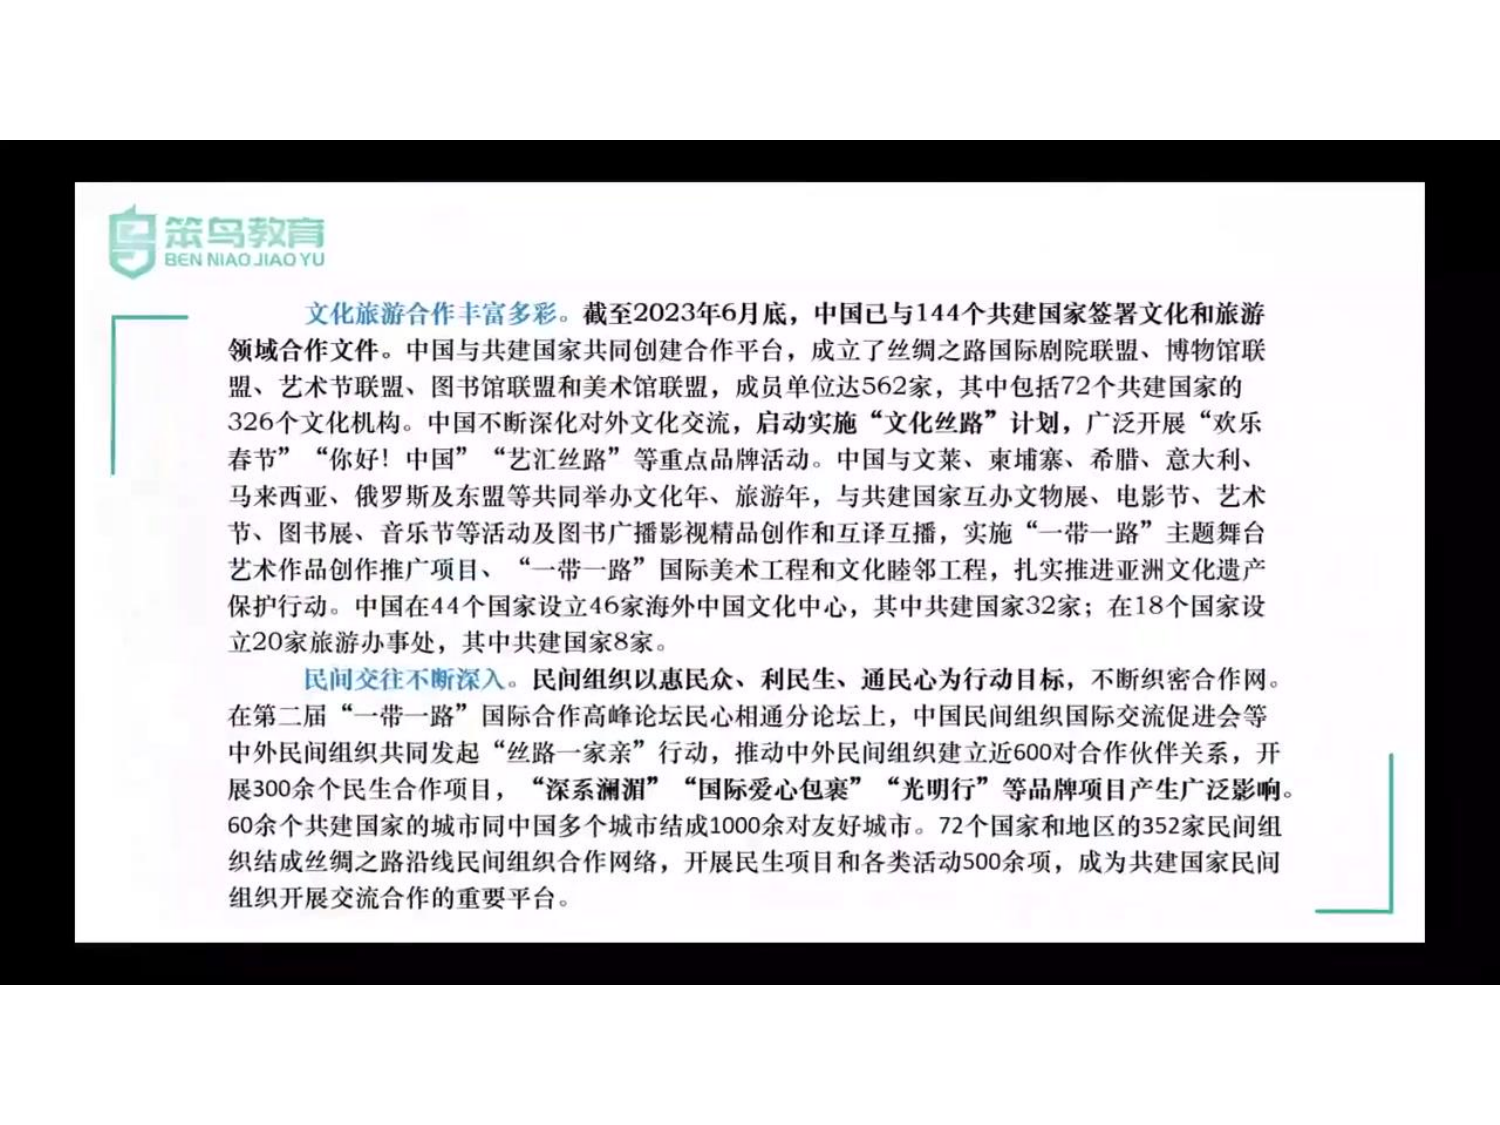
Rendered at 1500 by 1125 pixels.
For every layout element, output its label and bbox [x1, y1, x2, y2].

picture [0, 140, 1500, 985]
